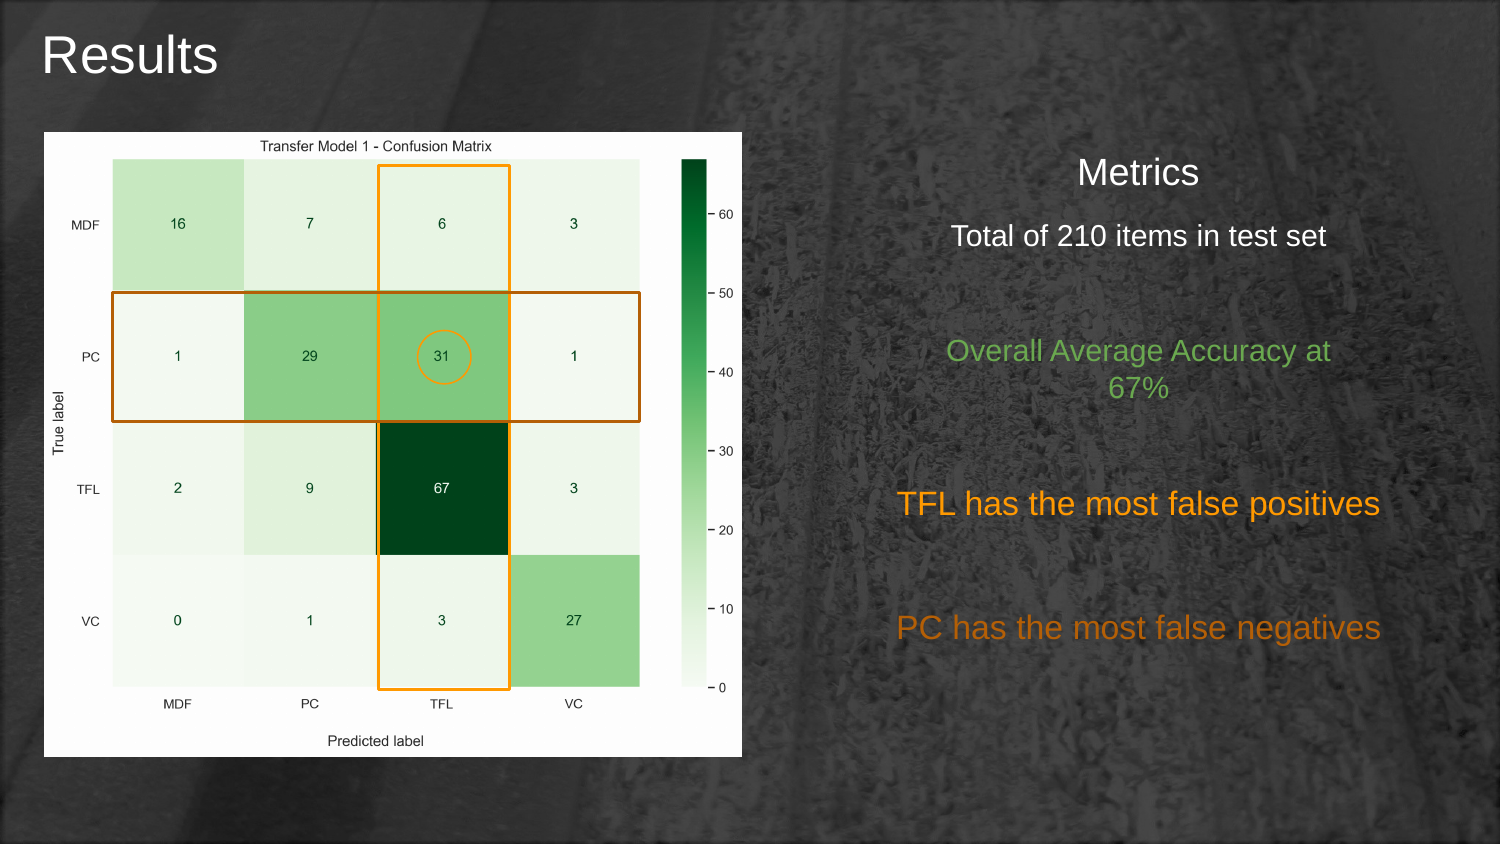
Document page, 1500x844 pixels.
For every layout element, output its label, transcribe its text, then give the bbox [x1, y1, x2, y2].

title Results [26, 5, 1425, 100]
title PC has the most false negatives [812, 591, 1466, 669]
title Total of 210 items in test set [888, 201, 1389, 269]
picture [0, 0, 1500, 844]
title Overall Average Accuracy at 67% [930, 315, 1347, 420]
title TFL has the most false positives [812, 466, 1466, 545]
title Metrics [1062, 132, 1216, 201]
